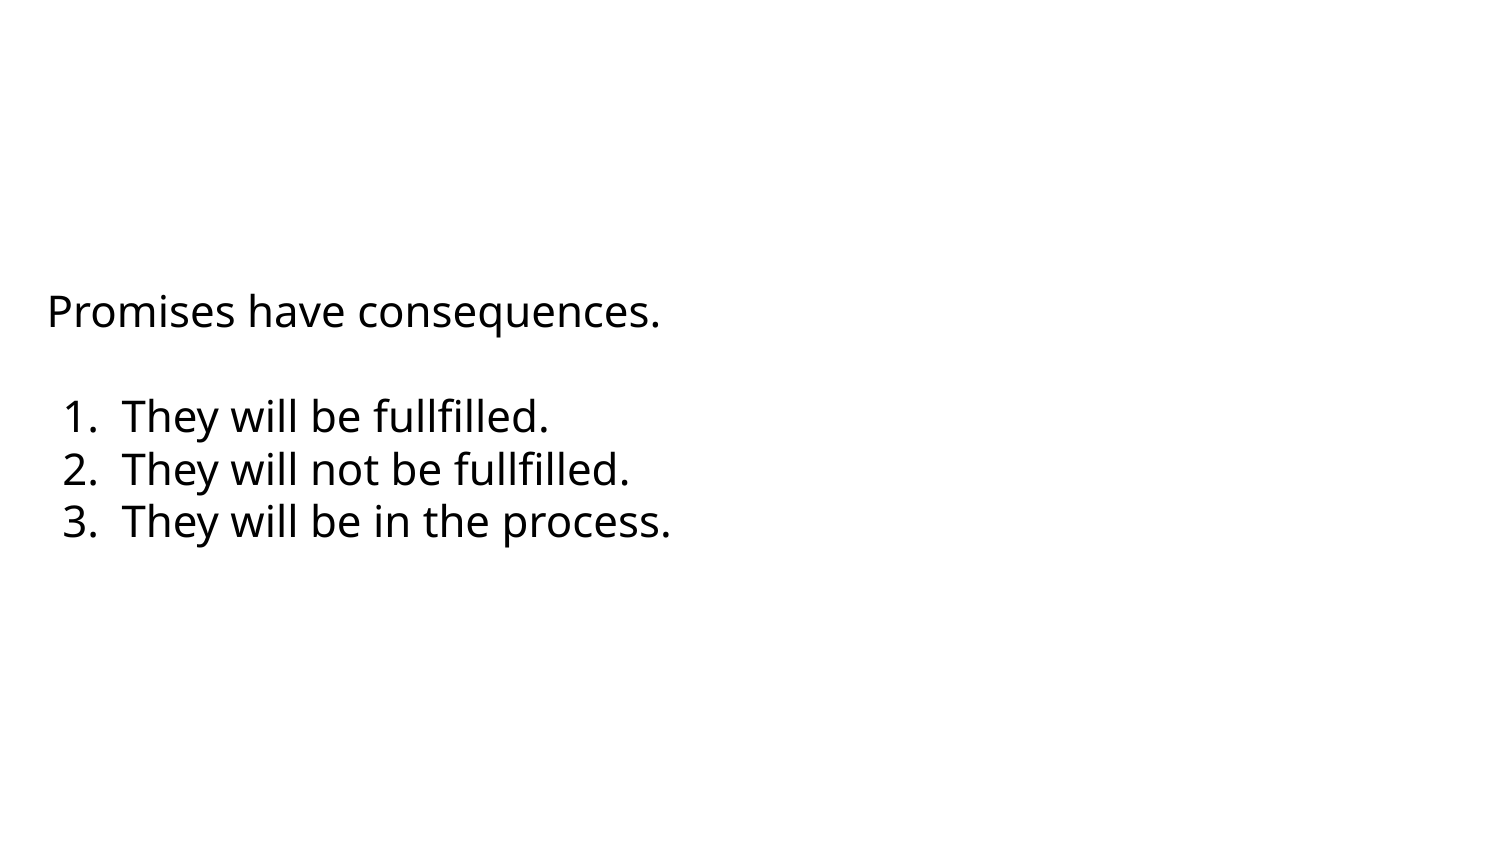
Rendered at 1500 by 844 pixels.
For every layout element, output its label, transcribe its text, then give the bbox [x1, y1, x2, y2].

title Promises have consequences. They will be fullfilled. They will not be fullfilled. They will be in the process. [31, 268, 1430, 363]
